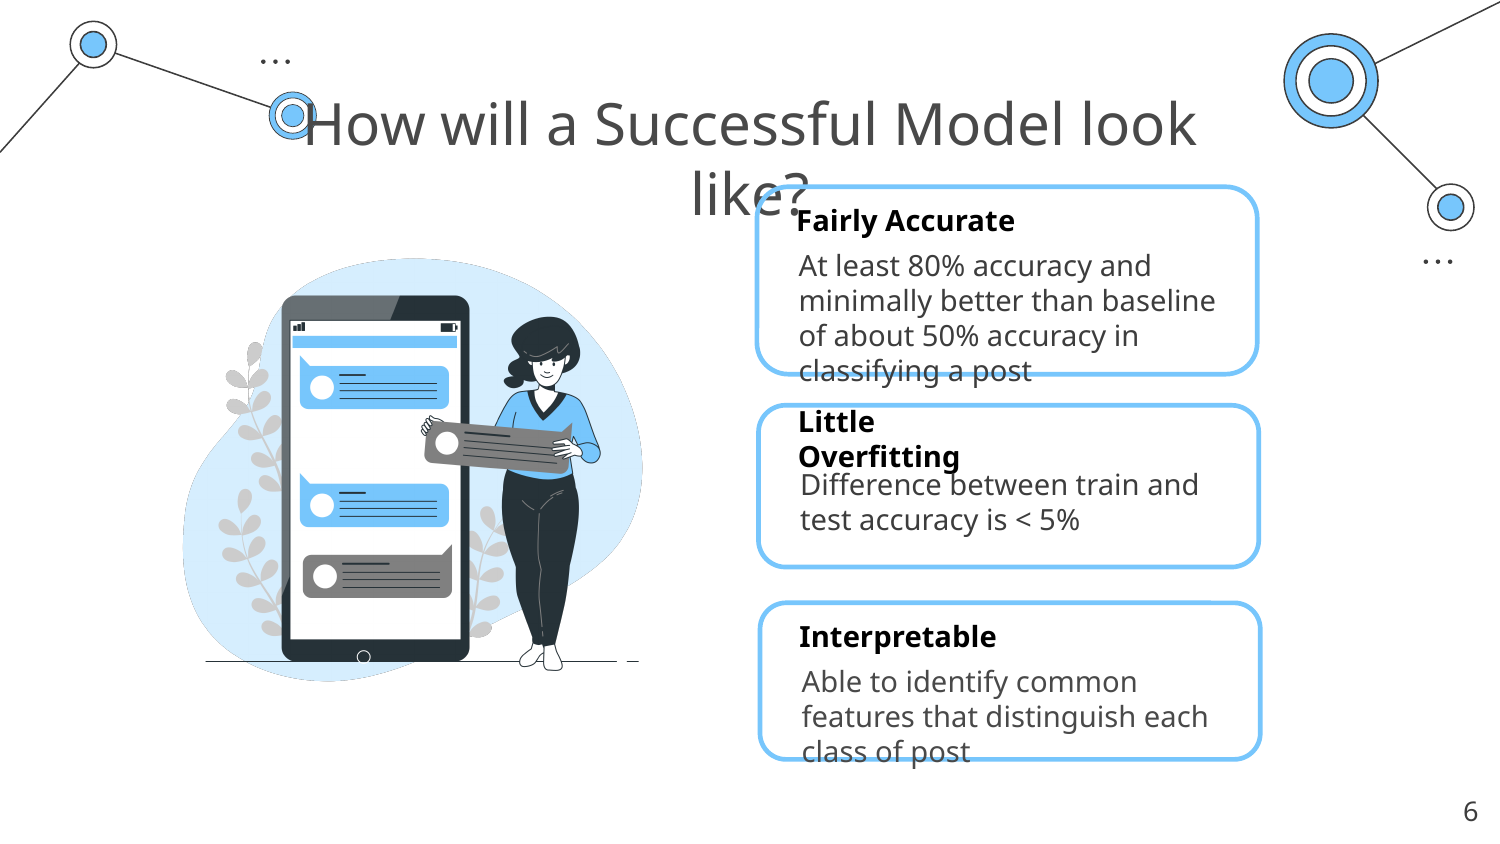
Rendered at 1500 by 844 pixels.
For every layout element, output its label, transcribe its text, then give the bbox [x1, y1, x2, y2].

text_box Interpretable [784, 598, 1044, 674]
picture [166, 220, 663, 717]
text_box [758, 405, 1259, 568]
text_box Little Overfitting [782, 401, 1042, 477]
text_box [759, 602, 1261, 760]
text_box Difference between train and test accuracy is < 5% [785, 451, 1236, 552]
title How will a Successful Model look like? [257, 72, 1243, 171]
text_box Fairly Accurate [781, 182, 1041, 258]
text_box Able to identify common features that distinguish each class of post [786, 648, 1237, 749]
text_box [756, 186, 1258, 375]
slide_number ‹#› [1403, 779, 1494, 844]
text_box At least 80% accuracy and minimally better than baseline of about 50% accuracy in classifying a post [783, 232, 1234, 333]
